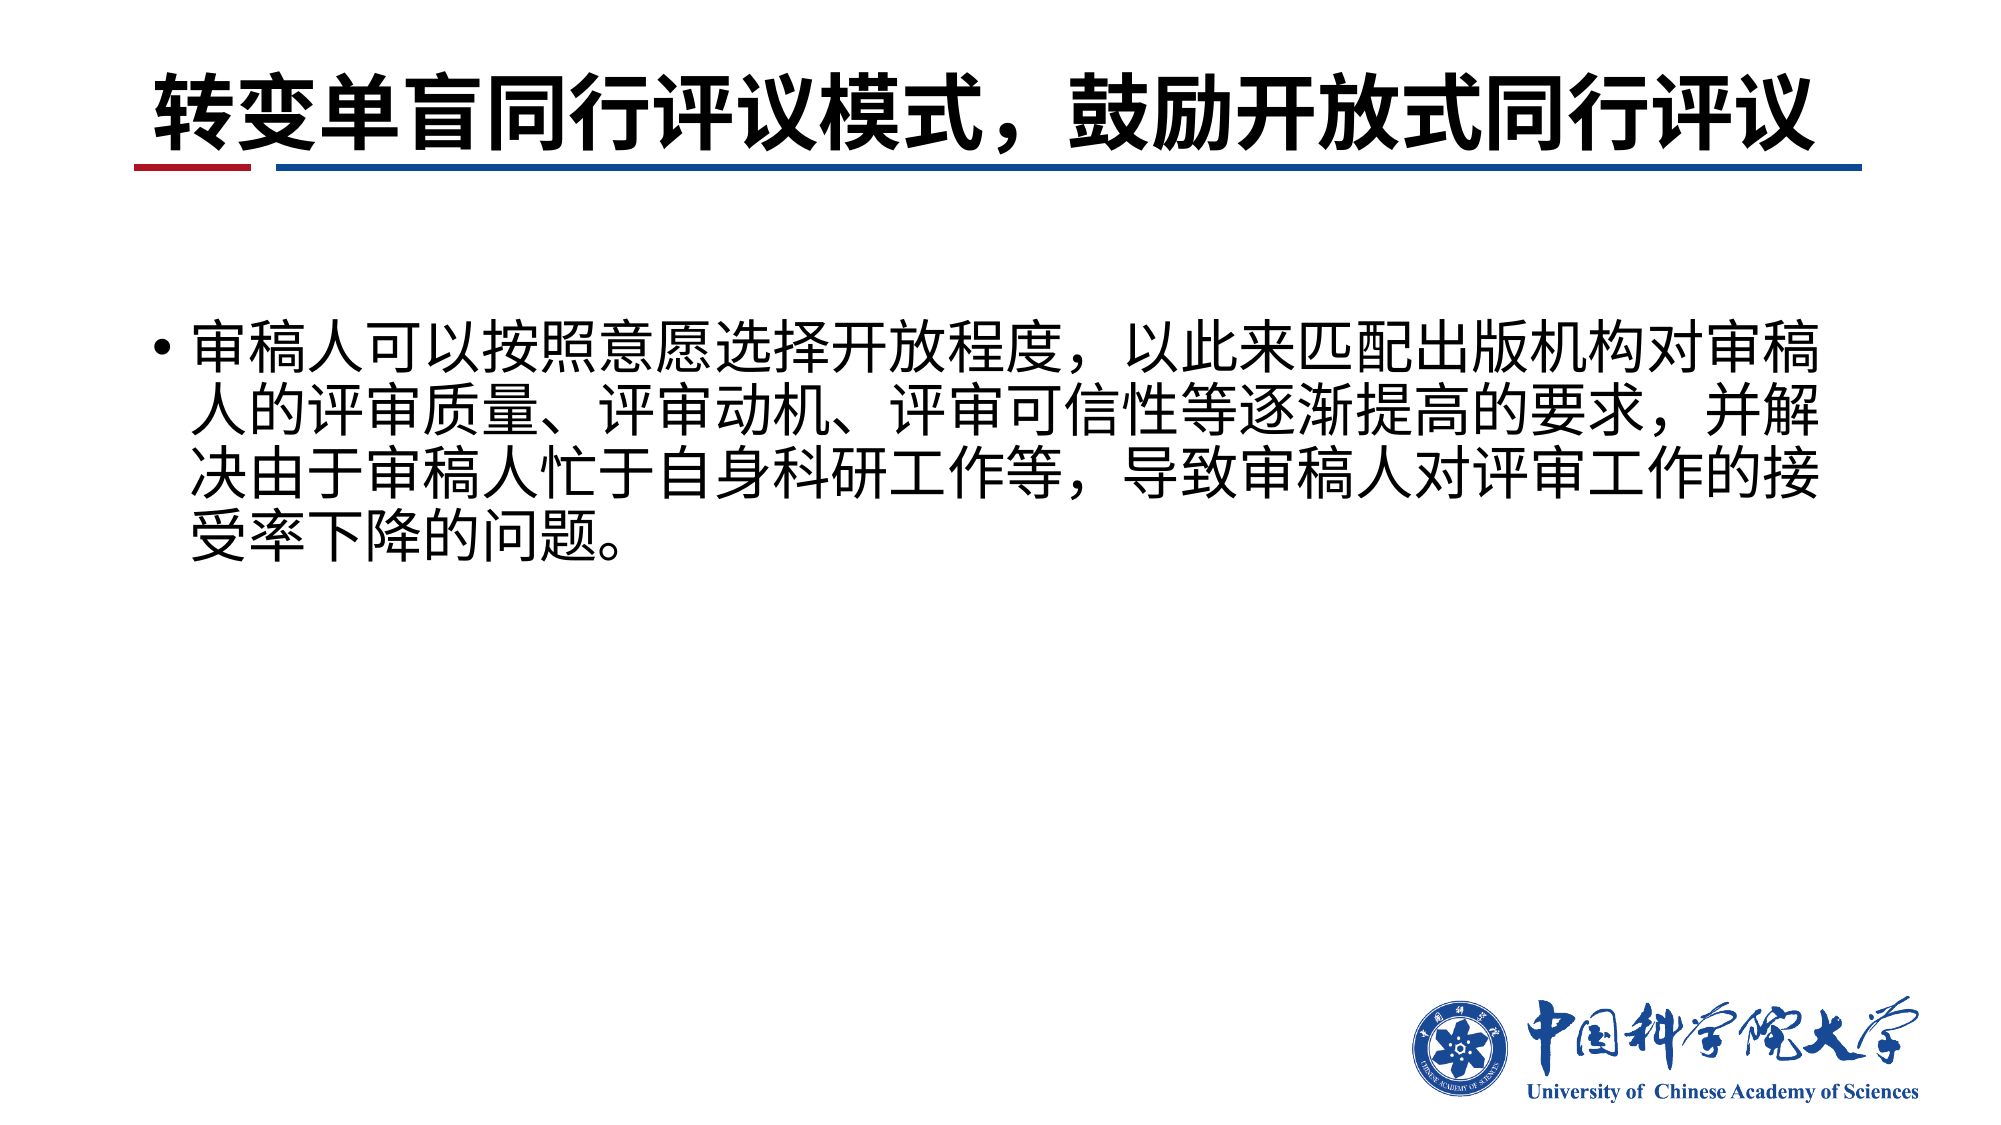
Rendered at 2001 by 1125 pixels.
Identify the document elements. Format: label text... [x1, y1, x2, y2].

picture [1412, 996, 1919, 1103]
list 审稿人可以按照意愿选择开放程度，以此来匹配出版机构对审稿人的评审质量、评审动机、评审可信性等逐渐提高的要求，并解决由于审稿人忙于自身科研工作等，导致审稿人对评审工作的接受率下降的问题。 [137, 219, 1863, 1051]
title 转变单盲同行评议模式，鼓励开放式同行评议 [137, 0, 1863, 168]
